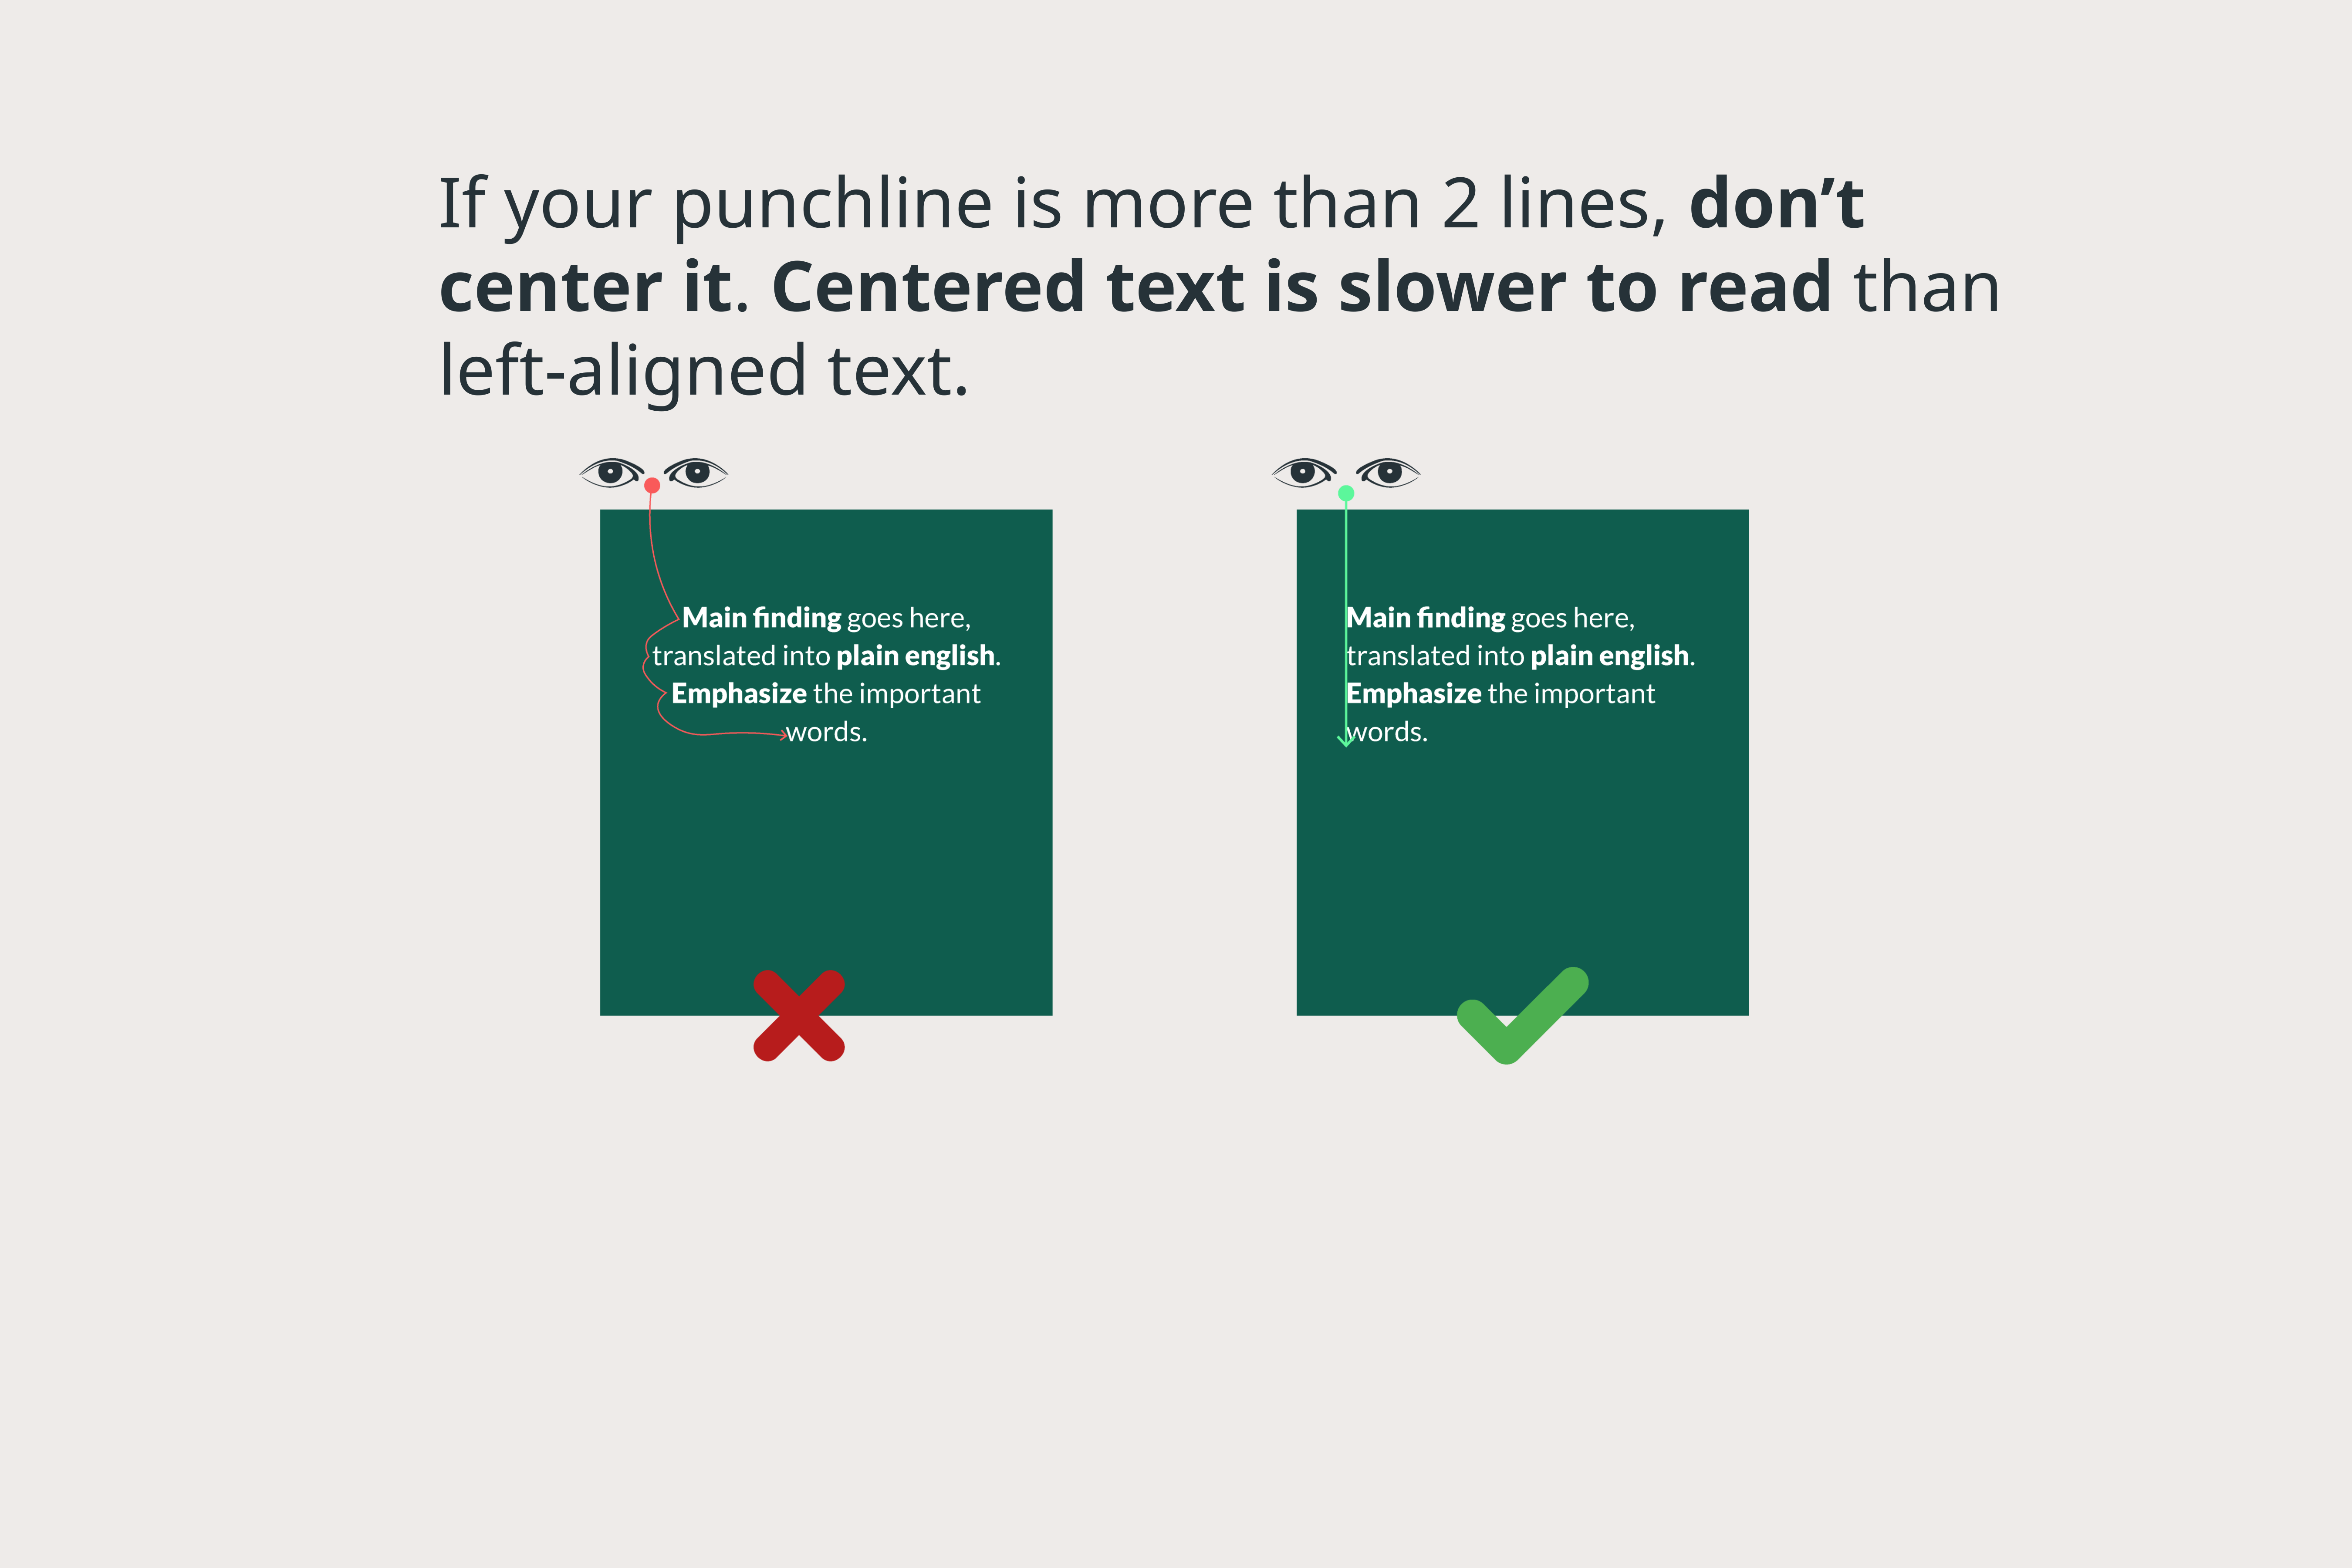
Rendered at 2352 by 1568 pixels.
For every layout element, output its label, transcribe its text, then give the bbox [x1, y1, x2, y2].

picture [294, 241, 2058, 1409]
text_box If your punchline is more than 2 lines, don’t center it. Centered text is slower to read than left-aligned text. [432, 155, 2058, 241]
